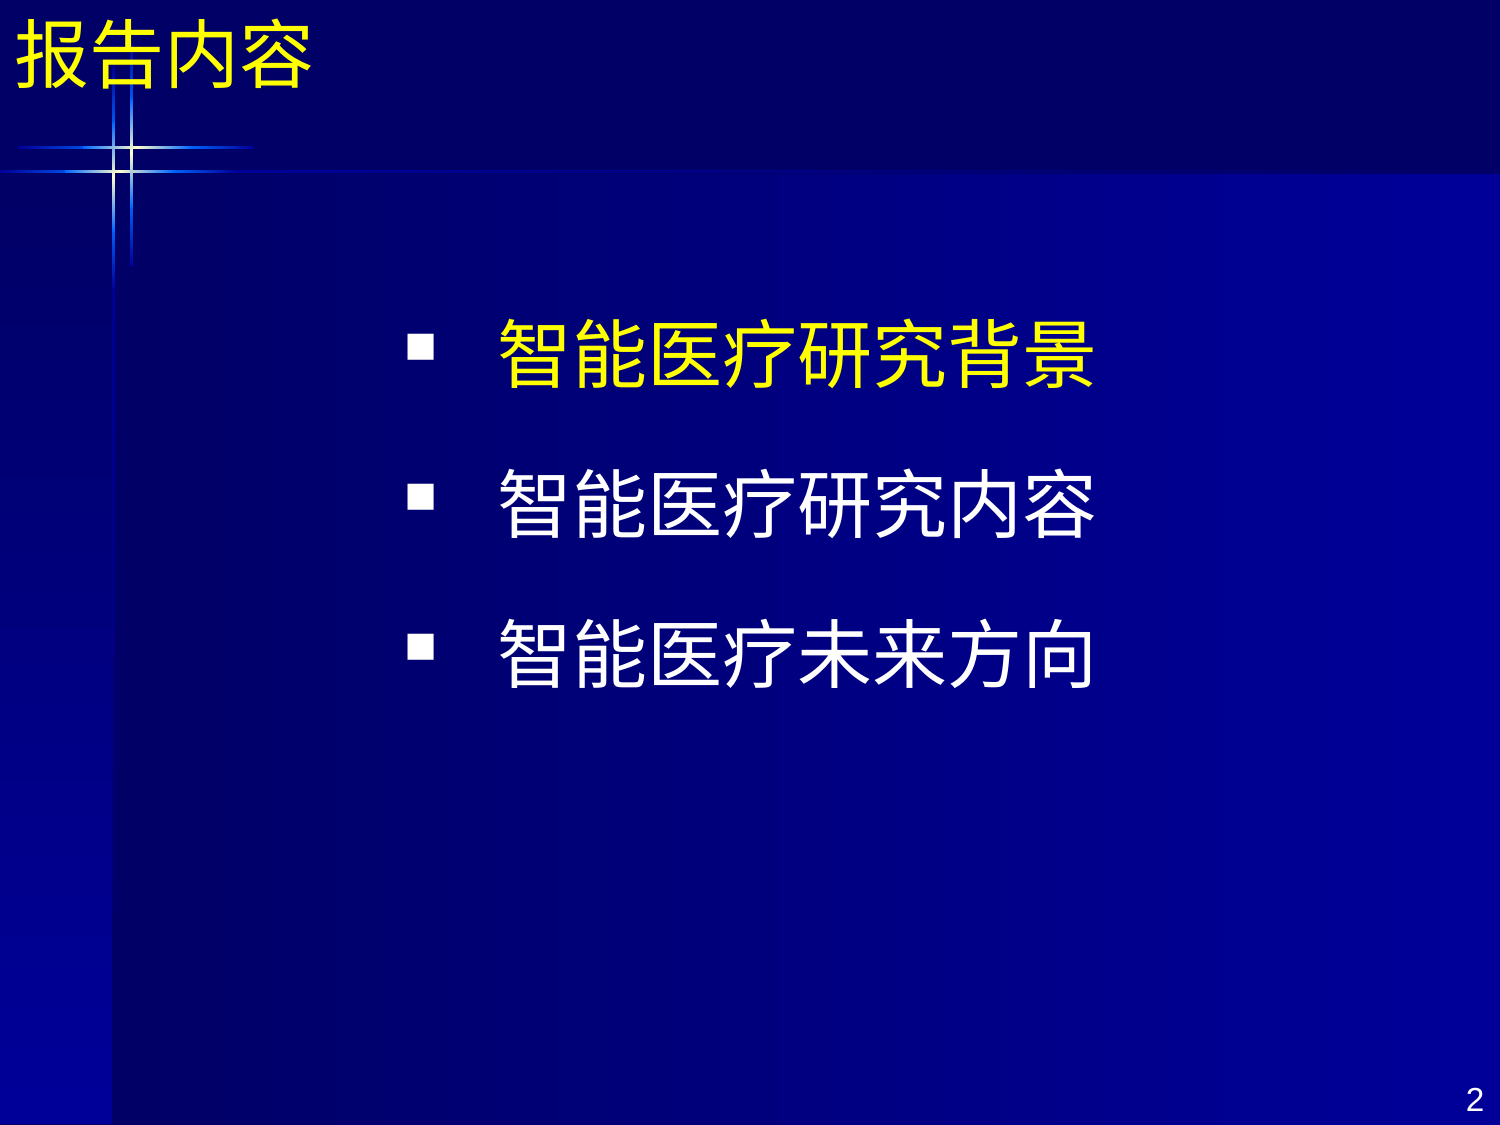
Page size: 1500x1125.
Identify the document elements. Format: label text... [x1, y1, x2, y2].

text_box 报告内容 [0, 0, 1500, 140]
text_box 智能医疗研究背景 智能医疗研究内容 智能医疗未来方向 [265, 255, 1236, 870]
